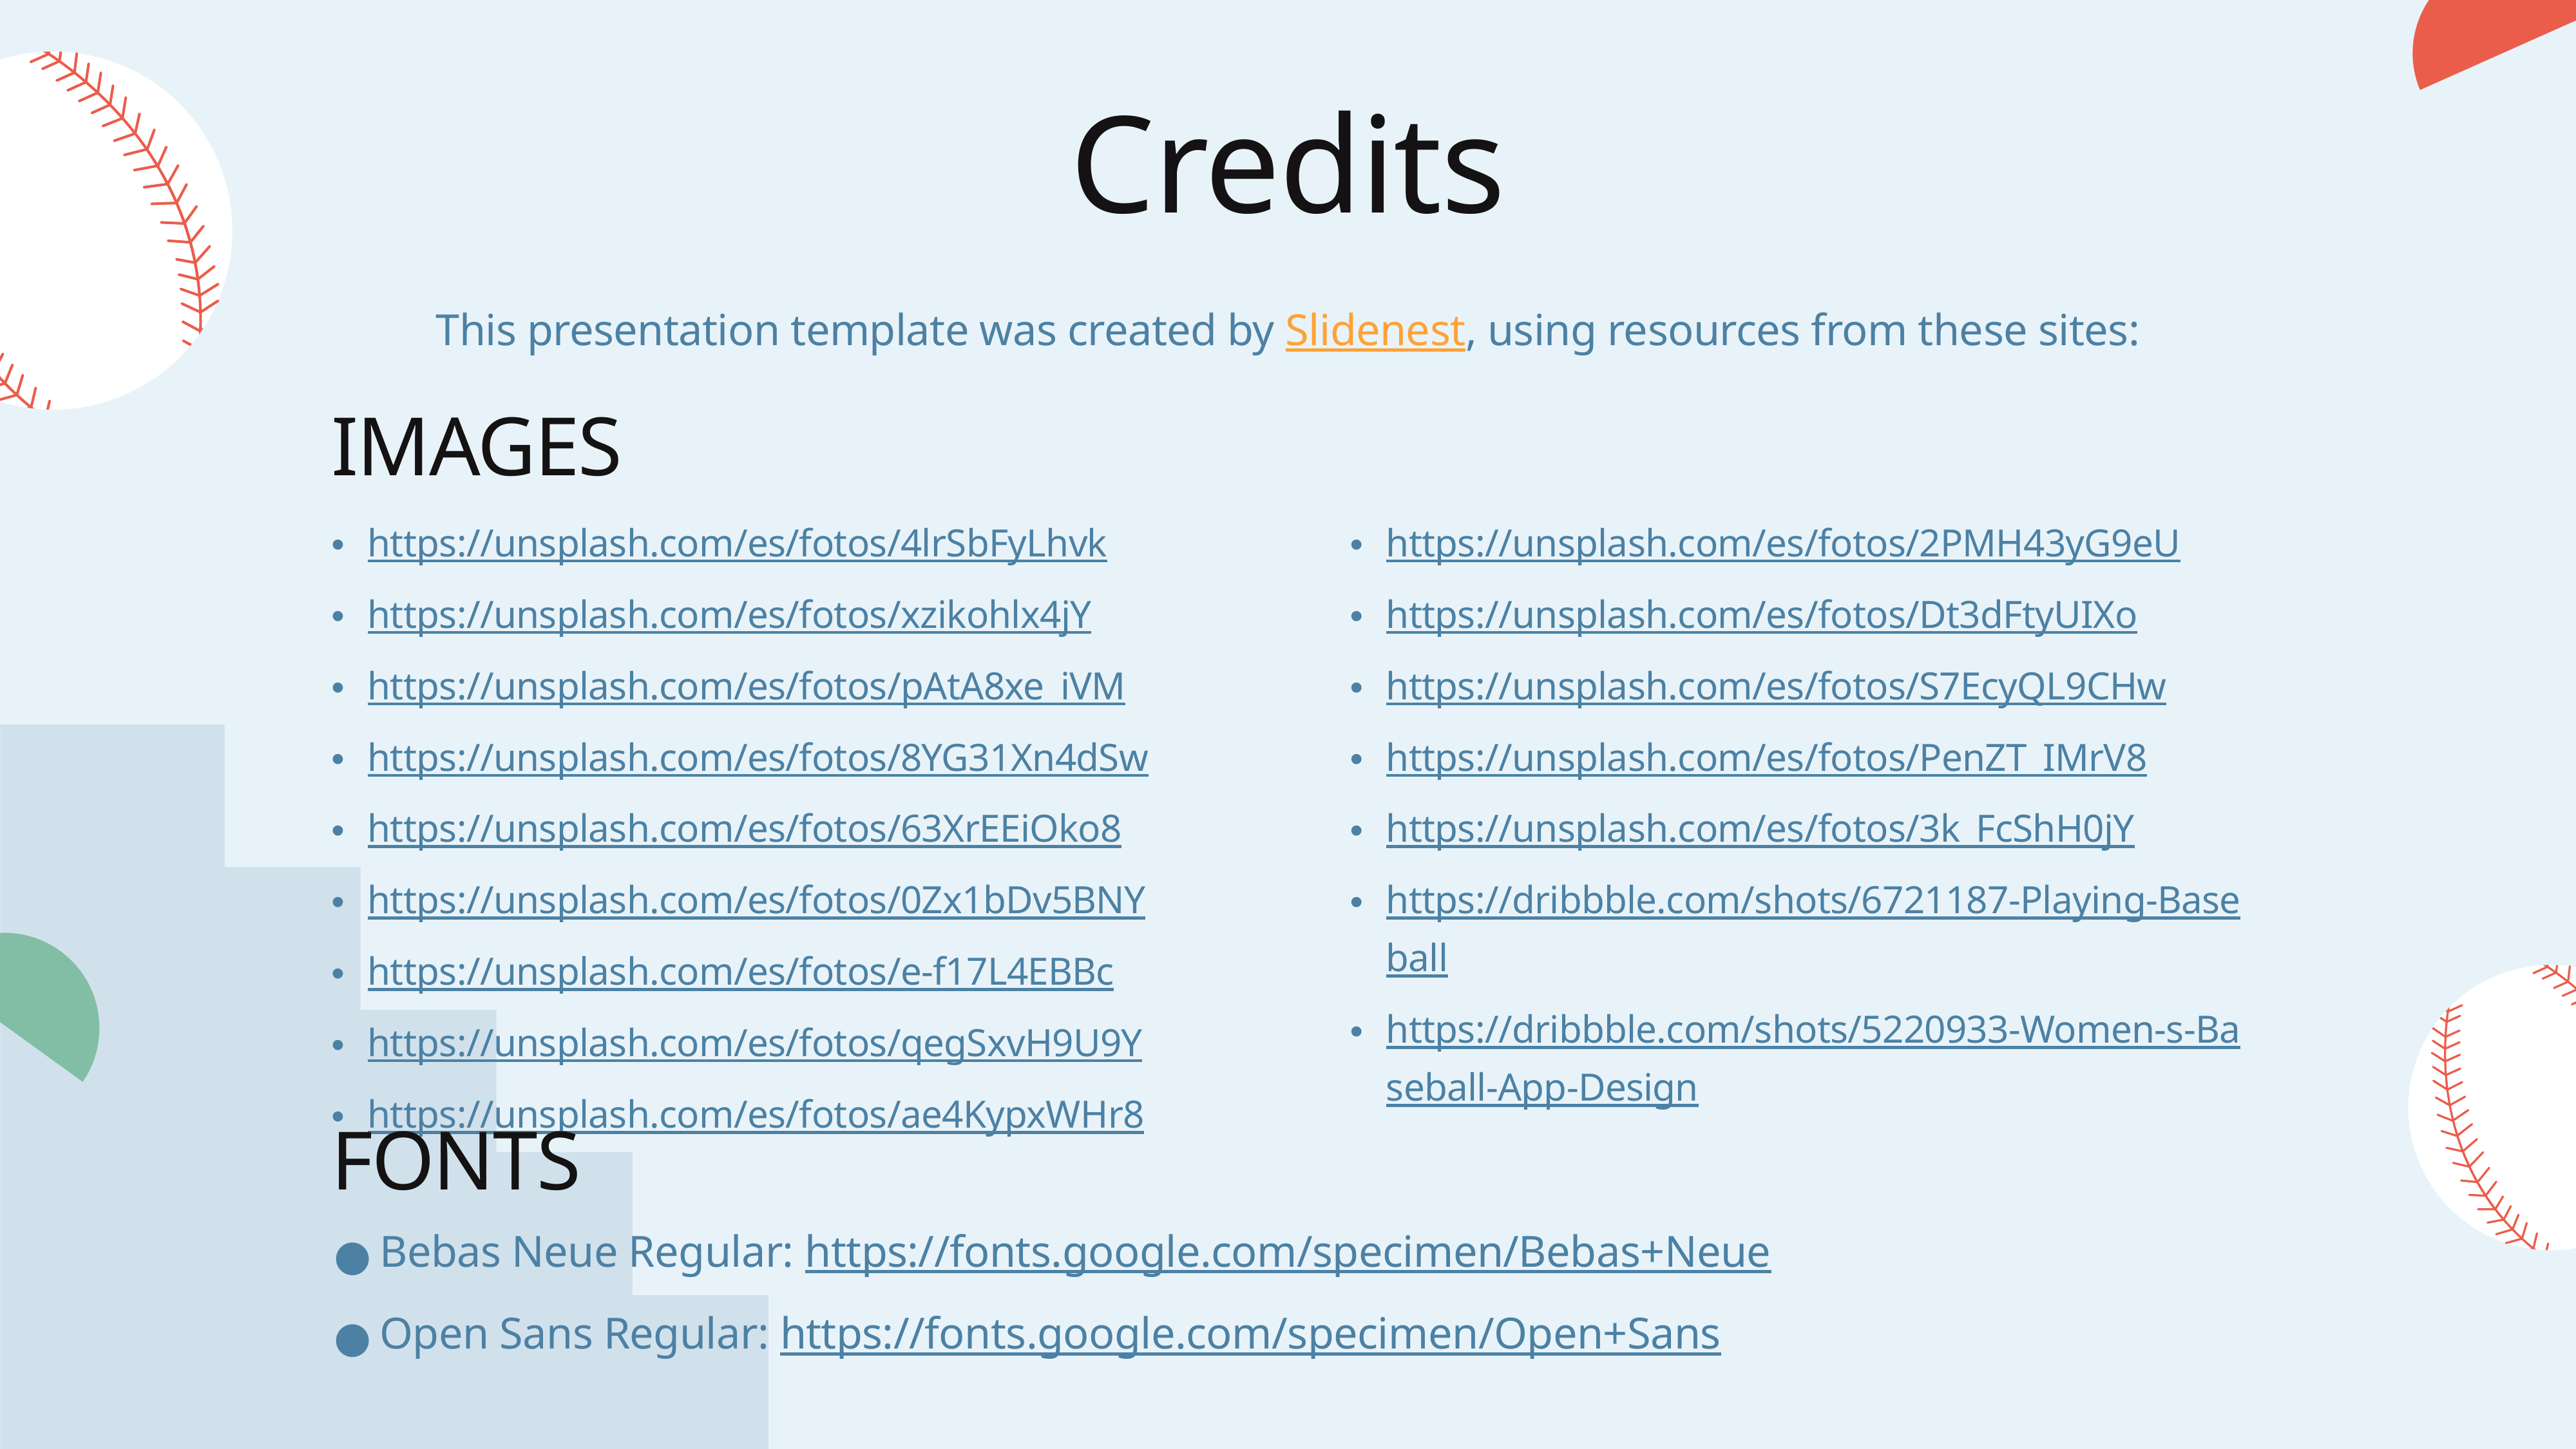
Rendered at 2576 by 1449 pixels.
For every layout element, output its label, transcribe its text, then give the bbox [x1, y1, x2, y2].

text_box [0, 52, 233, 410]
text_box [0, 933, 100, 1082]
text_box FONTS [321, 1099, 2255, 1191]
text_box https://unsplash.com/es/fotos/2PMH43yG9eU https://unsplash.com/es/fotos/Dt3dFtyUIXo https://unsplash.com/es/fotos/S7EcyQL9CHw https://unsplash.com/es/fotos/PenZT_IMrV8 https://unsplash.com/es/fotos/3k_FcShH0jY https://dribbble.com/shots/6721187-Playing-Baseball https://dribbble.com/shots/5220933-Women-s-Baseball-App-Design [1340, 489, 2255, 1009]
text_box Credits [233, 69, 2416, 250]
text_box IMAGES [321, 385, 2255, 502]
text_box [2412, 0, 2576, 91]
text_box https://unsplash.com/es/fotos/4lrSbFyLhvk https://unsplash.com/es/fotos/xzikohlx4jY https://unsplash.com/es/fotos/pAtA8xe_iVM https://unsplash.com/es/fotos/8YG31Xn4dSw https://unsplash.com/es/fotos/63XrEEiOko8 https://unsplash.com/es/fotos/0Zx1bDv5BNY https://unsplash.com/es/fotos/e-f17L4EBBc https://unsplash.com/es/fotos/qegSxvH9U9Y https://unsplash.com/es/fotos/ae4KypxWHr8 [321, 489, 1236, 1099]
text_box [2408, 965, 2576, 1251]
text_box [0, 724, 768, 1449]
text_box Bebas Neue Regular: https://fonts.google.com/specimen/Bebas+Neue Open Sans Regular: https://fonts.google.com/specimen/Open+Sans [321, 1191, 2255, 1374]
text_box This presentation template was created by Slidenest, using resources from these sites: [321, 269, 2255, 371]
